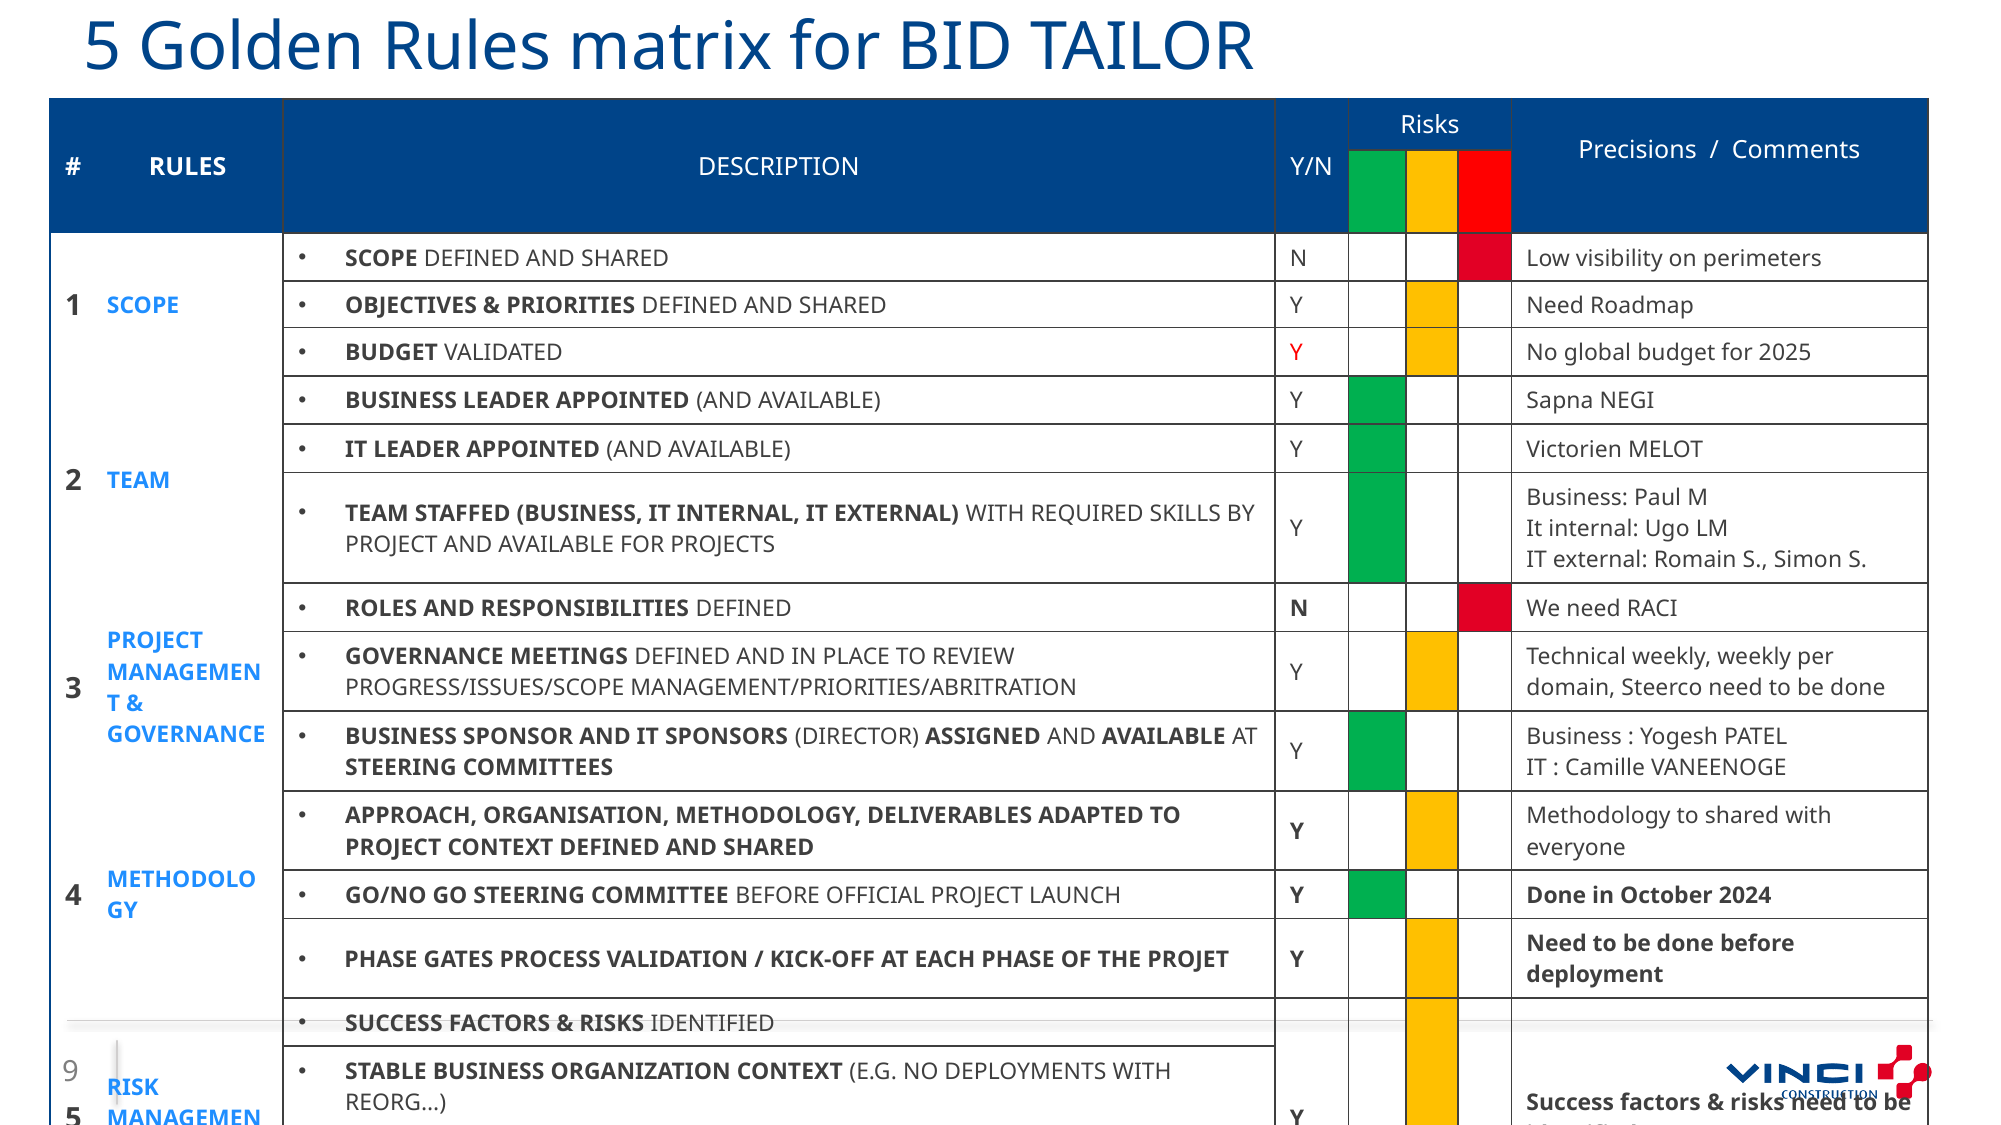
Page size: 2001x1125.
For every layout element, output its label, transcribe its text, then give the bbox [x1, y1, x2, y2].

table_cell [1349, 584, 1405, 631]
table_cell SUCCESS FACTORS & RISKS IDENTIFIED [284, 999, 1274, 1045]
table_cell [1407, 234, 1457, 280]
table_cell [1459, 151, 1511, 232]
table_cell Y [1276, 792, 1348, 869]
table_cell Low visibility on perimeters [1512, 234, 1927, 280]
table_cell [1459, 584, 1511, 631]
table_cell PROJECT MANAGEMENT & GOVERNANCE [92, 583, 282, 791]
table_header Y/N [1276, 100, 1348, 232]
table_cell [1459, 234, 1511, 280]
table_cell [1407, 792, 1457, 869]
title 5 Golden Rules matrix for BID TAILOR [83, 0, 1895, 95]
table_cell [1407, 919, 1457, 997]
table_cell Business : Yogesh PATEL IT : Camille VANEENOGE [1512, 712, 1927, 790]
table_cell [1459, 282, 1511, 327]
table_cell [1459, 792, 1511, 869]
table_cell 2 [51, 376, 92, 583]
table_cell [1349, 632, 1405, 710]
table_cell BUDGET VALIDATED [284, 328, 1274, 375]
table_cell Business: Paul M It internal: Ugo LM IT external: Romain S., Simon S. [1512, 473, 1927, 582]
table_cell Success factors & risks need to be identified [1512, 999, 1927, 1125]
table_cell PHASE GATES PROCESS VALIDATION / KICK-OFF AT EACH PHASE OF THE PROJET [284, 919, 1274, 997]
table_cell [1407, 377, 1457, 423]
table_cell [1407, 425, 1457, 472]
table_cell [1407, 712, 1457, 790]
table_cell [1349, 151, 1405, 232]
table_cell BUSINESS SPONSOR AND IT SPONSORS (DIRECTOR) ASSIGNED AND AVAILABLE AT STEERING COMMITTEES [284, 712, 1274, 790]
table_cell [1349, 871, 1405, 918]
table_cell Methodology to shared with everyone [1512, 792, 1927, 869]
table_cell [1349, 473, 1405, 582]
table_cell Y [1276, 425, 1348, 472]
table_cell Y [1276, 328, 1348, 375]
table_cell [1349, 712, 1405, 790]
table_cell [1459, 999, 1511, 1125]
table_cell Y [1276, 919, 1348, 997]
table_cell APPROACH, ORGANISATION, METHODOLOGY, DELIVERABLES ADAPTED TO PROJECT CONTEXT DEFINED AND SHARED [284, 792, 1274, 869]
picture [1929, 1041, 1934, 1101]
table_cell Y [1276, 282, 1348, 327]
table_cell [1349, 282, 1405, 327]
table_cell [1349, 919, 1405, 997]
table_header # [51, 100, 92, 233]
table_cell SCOPE DEFINED AND SHARED [284, 234, 1274, 280]
table_cell Y [1276, 999, 1348, 1125]
table_cell [1459, 473, 1511, 582]
table_cell 3 [51, 583, 92, 791]
table_cell [1407, 473, 1457, 582]
table_cell [1349, 425, 1405, 472]
table_cell [1407, 151, 1457, 232]
table_cell [1407, 632, 1457, 710]
table_cell Victorien MELOT [1512, 425, 1927, 472]
table_cell N [1276, 584, 1348, 631]
table_cell [1407, 871, 1457, 918]
table_cell [1459, 328, 1511, 375]
table_cell [1459, 919, 1511, 997]
table_cell SCOPE [92, 233, 282, 376]
table_cell METHODOLOGY [92, 791, 282, 998]
table_cell Y [1276, 871, 1348, 918]
table_cell 5 [51, 998, 92, 1125]
table_cell RISK MANAGEMENT [92, 998, 282, 1125]
table_cell BUSINESS LEADER APPOINTED (AND AVAILABLE) [284, 377, 1274, 423]
table_cell Y [1276, 632, 1348, 710]
table_cell Y [1276, 473, 1348, 582]
table_header RULES [92, 100, 282, 233]
table_cell [1459, 871, 1511, 918]
table_cell N [1276, 234, 1348, 280]
table_cell [1459, 712, 1511, 790]
table_cell We need RACI [1512, 584, 1927, 631]
table_cell Y [1276, 712, 1348, 790]
table_cell [1349, 999, 1405, 1125]
table_cell Need to be done before deployment [1512, 919, 1927, 997]
table_cell Done in October 2024 [1512, 871, 1927, 918]
table_cell ROLES AND RESPONSIBILITIES DEFINED [284, 584, 1274, 631]
table_cell Need Roadmap [1512, 282, 1927, 327]
table_cell No global budget for 2025 [1512, 328, 1927, 375]
table_cell Technical weekly, weekly per domain, Steerco need to be done [1512, 632, 1927, 710]
table_cell Sapna NEGI [1512, 377, 1927, 423]
table_cell STABLE BUSINESS ORGANIZATION CONTEXT (E.G. NO DEPLOYMENTS WITH REORG…) [284, 1047, 1274, 1125]
table_cell [1407, 328, 1457, 375]
table_cell GO/NO GO STEERING COMMITTEE BEFORE OFFICIAL PROJECT LAUNCH [284, 871, 1274, 918]
table_cell [1407, 999, 1457, 1125]
table_header Risks [1349, 100, 1511, 149]
table_cell [1407, 584, 1457, 631]
table_cell TEAM [92, 376, 282, 583]
table_cell [1349, 234, 1405, 280]
table_cell 1 [51, 233, 92, 376]
table_header DESCRIPTION [284, 100, 1274, 232]
table_cell [1459, 377, 1511, 423]
table_cell IT LEADER APPOINTED (AND AVAILABLE) [284, 425, 1274, 472]
table_cell OBJECTIVES & PRIORITIES DEFINED AND SHARED [284, 282, 1274, 327]
table_cell [1407, 282, 1457, 327]
table_cell TEAM STAFFED (BUSINESS, IT INTERNAL, IT EXTERNAL) WITH REQUIRED SKILLS BY PROJECT AND AVAILABLE FOR PROJECTS [284, 473, 1274, 582]
table_cell [1459, 632, 1511, 710]
table_cell GOVERNANCE MEETINGS DEFINED AND IN PLACE TO REVIEW PROGRESS/ISSUES/SCOPE MANAGEMENT/PRIORITIES/ABRITRATION [284, 632, 1274, 710]
table_header Precisions / Comments [1512, 100, 1927, 232]
table_cell Y [1276, 377, 1348, 423]
table_cell [1349, 377, 1405, 423]
table_cell [1349, 792, 1405, 869]
table_cell [1459, 425, 1511, 472]
table_cell 4 [51, 791, 92, 998]
table_cell [1349, 328, 1405, 375]
